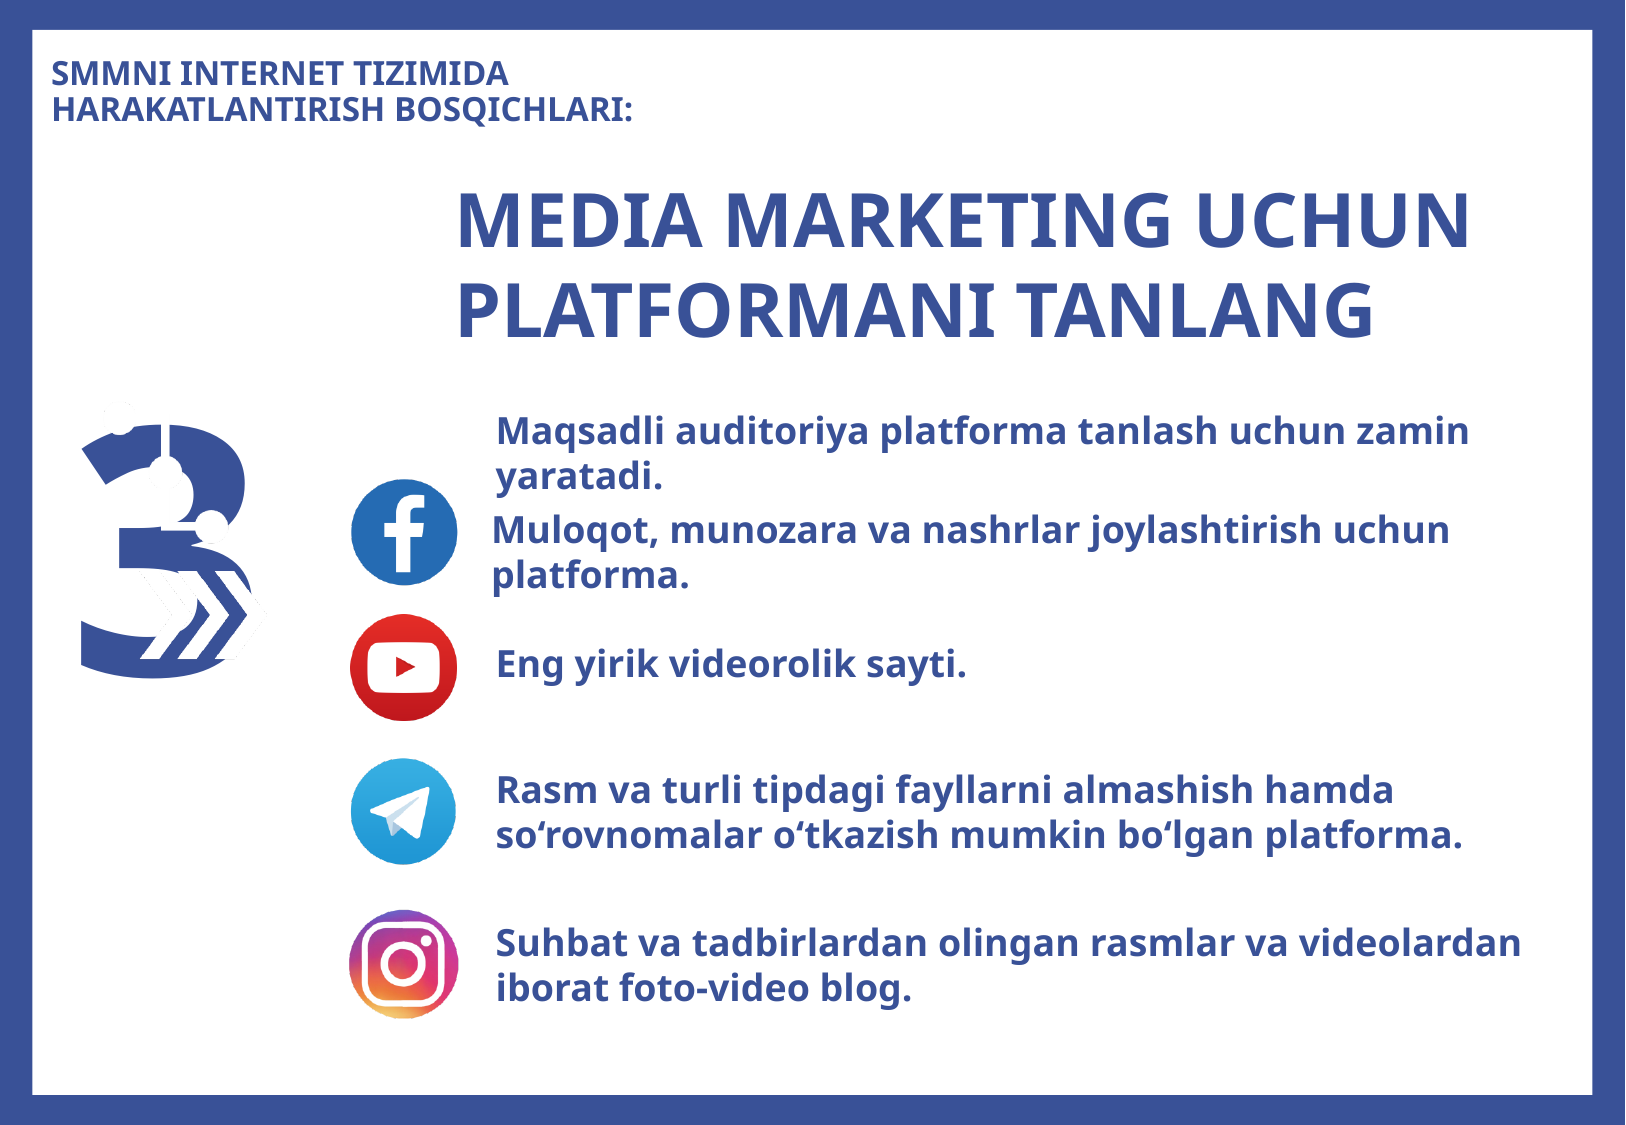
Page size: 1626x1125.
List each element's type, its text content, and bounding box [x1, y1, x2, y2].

text_box Maqsadli auditoriya platforma tanlash uchun zamin yaratadi. [480, 399, 1564, 550]
picture [65, 372, 266, 573]
text_box Suhbat va tadbirlardan olingan rasmlar va videolardan iborat foto-video blog. [480, 911, 1564, 1016]
text_box 3 [53, 322, 282, 753]
picture [350, 614, 457, 721]
text_box Rasm va turli tipdagi fayllarni almashish hamda so‘rovnomalar o‘tkazish mumkin bo‘lgan platforma. [480, 758, 1564, 864]
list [126, 539, 278, 690]
picture [344, 472, 463, 590]
text_box Muloqot, munozara va nashrlar joylashtirish uchun platforma. [476, 498, 1560, 604]
title SMMNI INTERNET TIZIMIDA HARAKATLANTIRISH BOSQICHLARI: [36, 38, 780, 147]
picture [345, 753, 462, 871]
text_box Eng yirik videorolik sayti. [480, 632, 1488, 692]
picture [343, 900, 464, 1028]
text_box MEDIA MARKETING UCHUN PLATFORMANI TANLANG [439, 164, 1489, 360]
